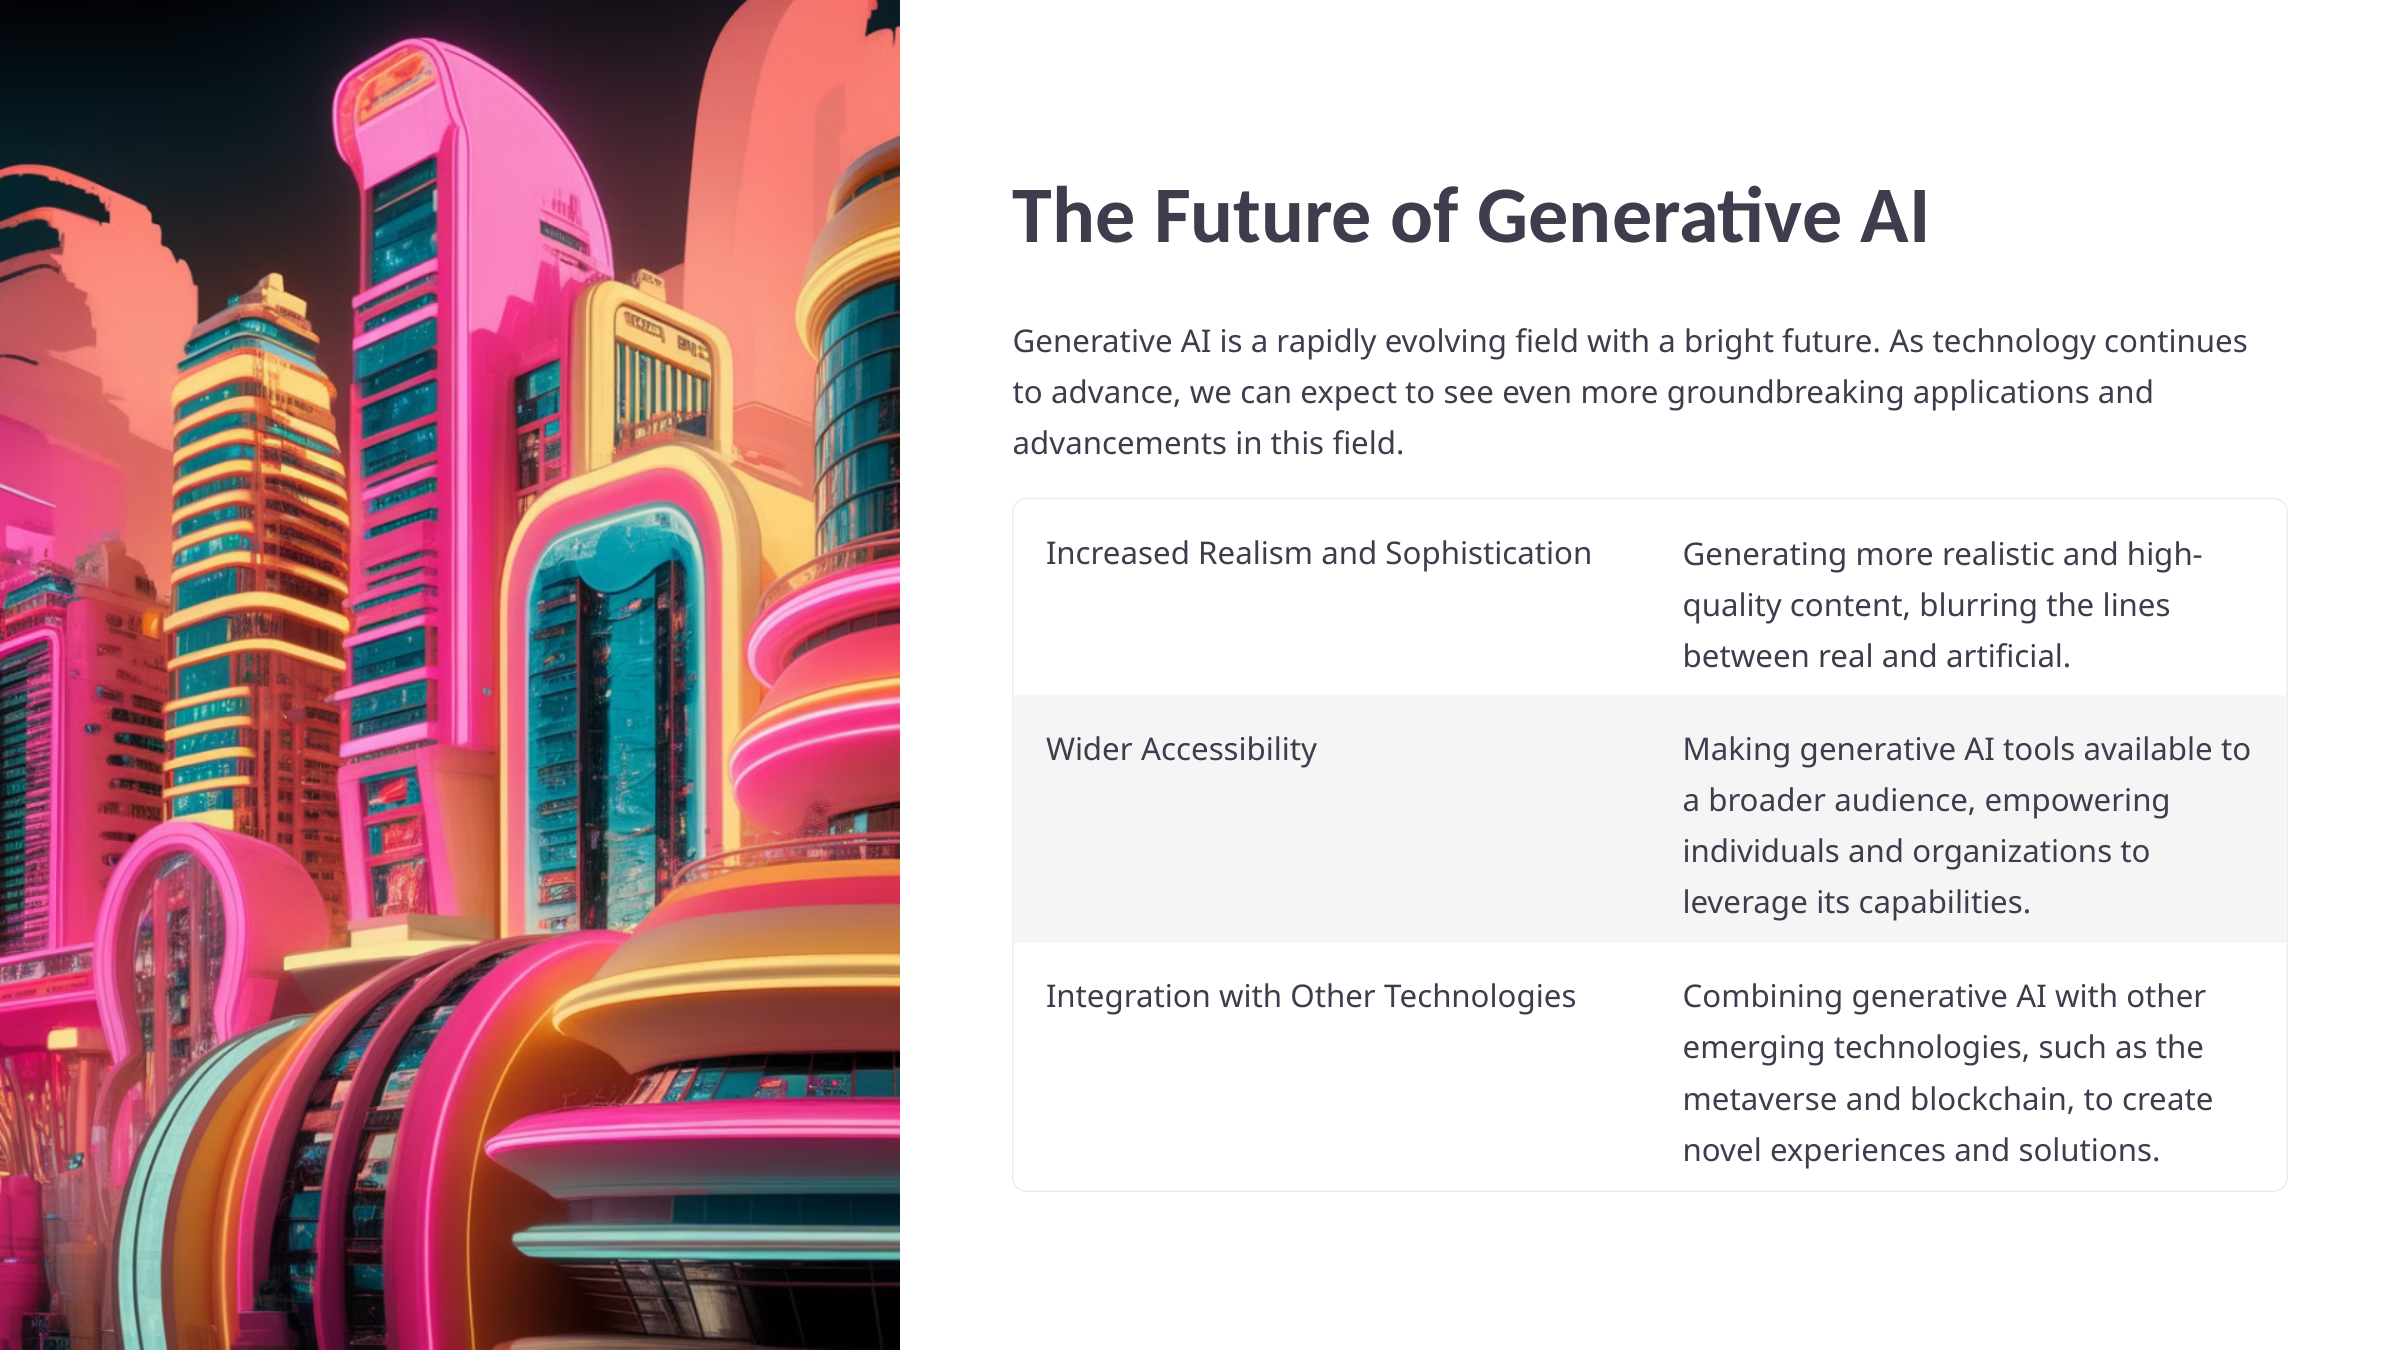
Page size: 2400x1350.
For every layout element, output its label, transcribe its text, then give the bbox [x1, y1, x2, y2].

text_box Combining generative AI with other emerging technologies, such as the metaverse and blockchain, to create novel experiences and solutions. [1682, 963, 2254, 1170]
text_box The Future of Generative AI [1012, 158, 2124, 260]
text_box Wider Accessibility [1046, 715, 1618, 768]
text_box Generating more realistic and high-quality content, blurring the lines between real and artificial. [1682, 520, 2254, 675]
text_box [1013, 942, 2286, 1190]
text_box Increased Realism and Sophistication [1046, 520, 1618, 572]
text_box Generative AI is a rapidly evolving field with a bright future. As technology continues to advance, we can expect to see even more groundbreaking applications and advancements in this field. [1012, 307, 2288, 463]
picture [0, 0, 900, 1350]
text_box [1013, 695, 2286, 942]
text_box Making generative AI tools available to a broader audience, empowering individuals and organizations to leverage its capabilities. [1682, 715, 2254, 923]
text_box Integration with Other Technologies [1046, 963, 1618, 1015]
text_box [1013, 499, 2286, 695]
